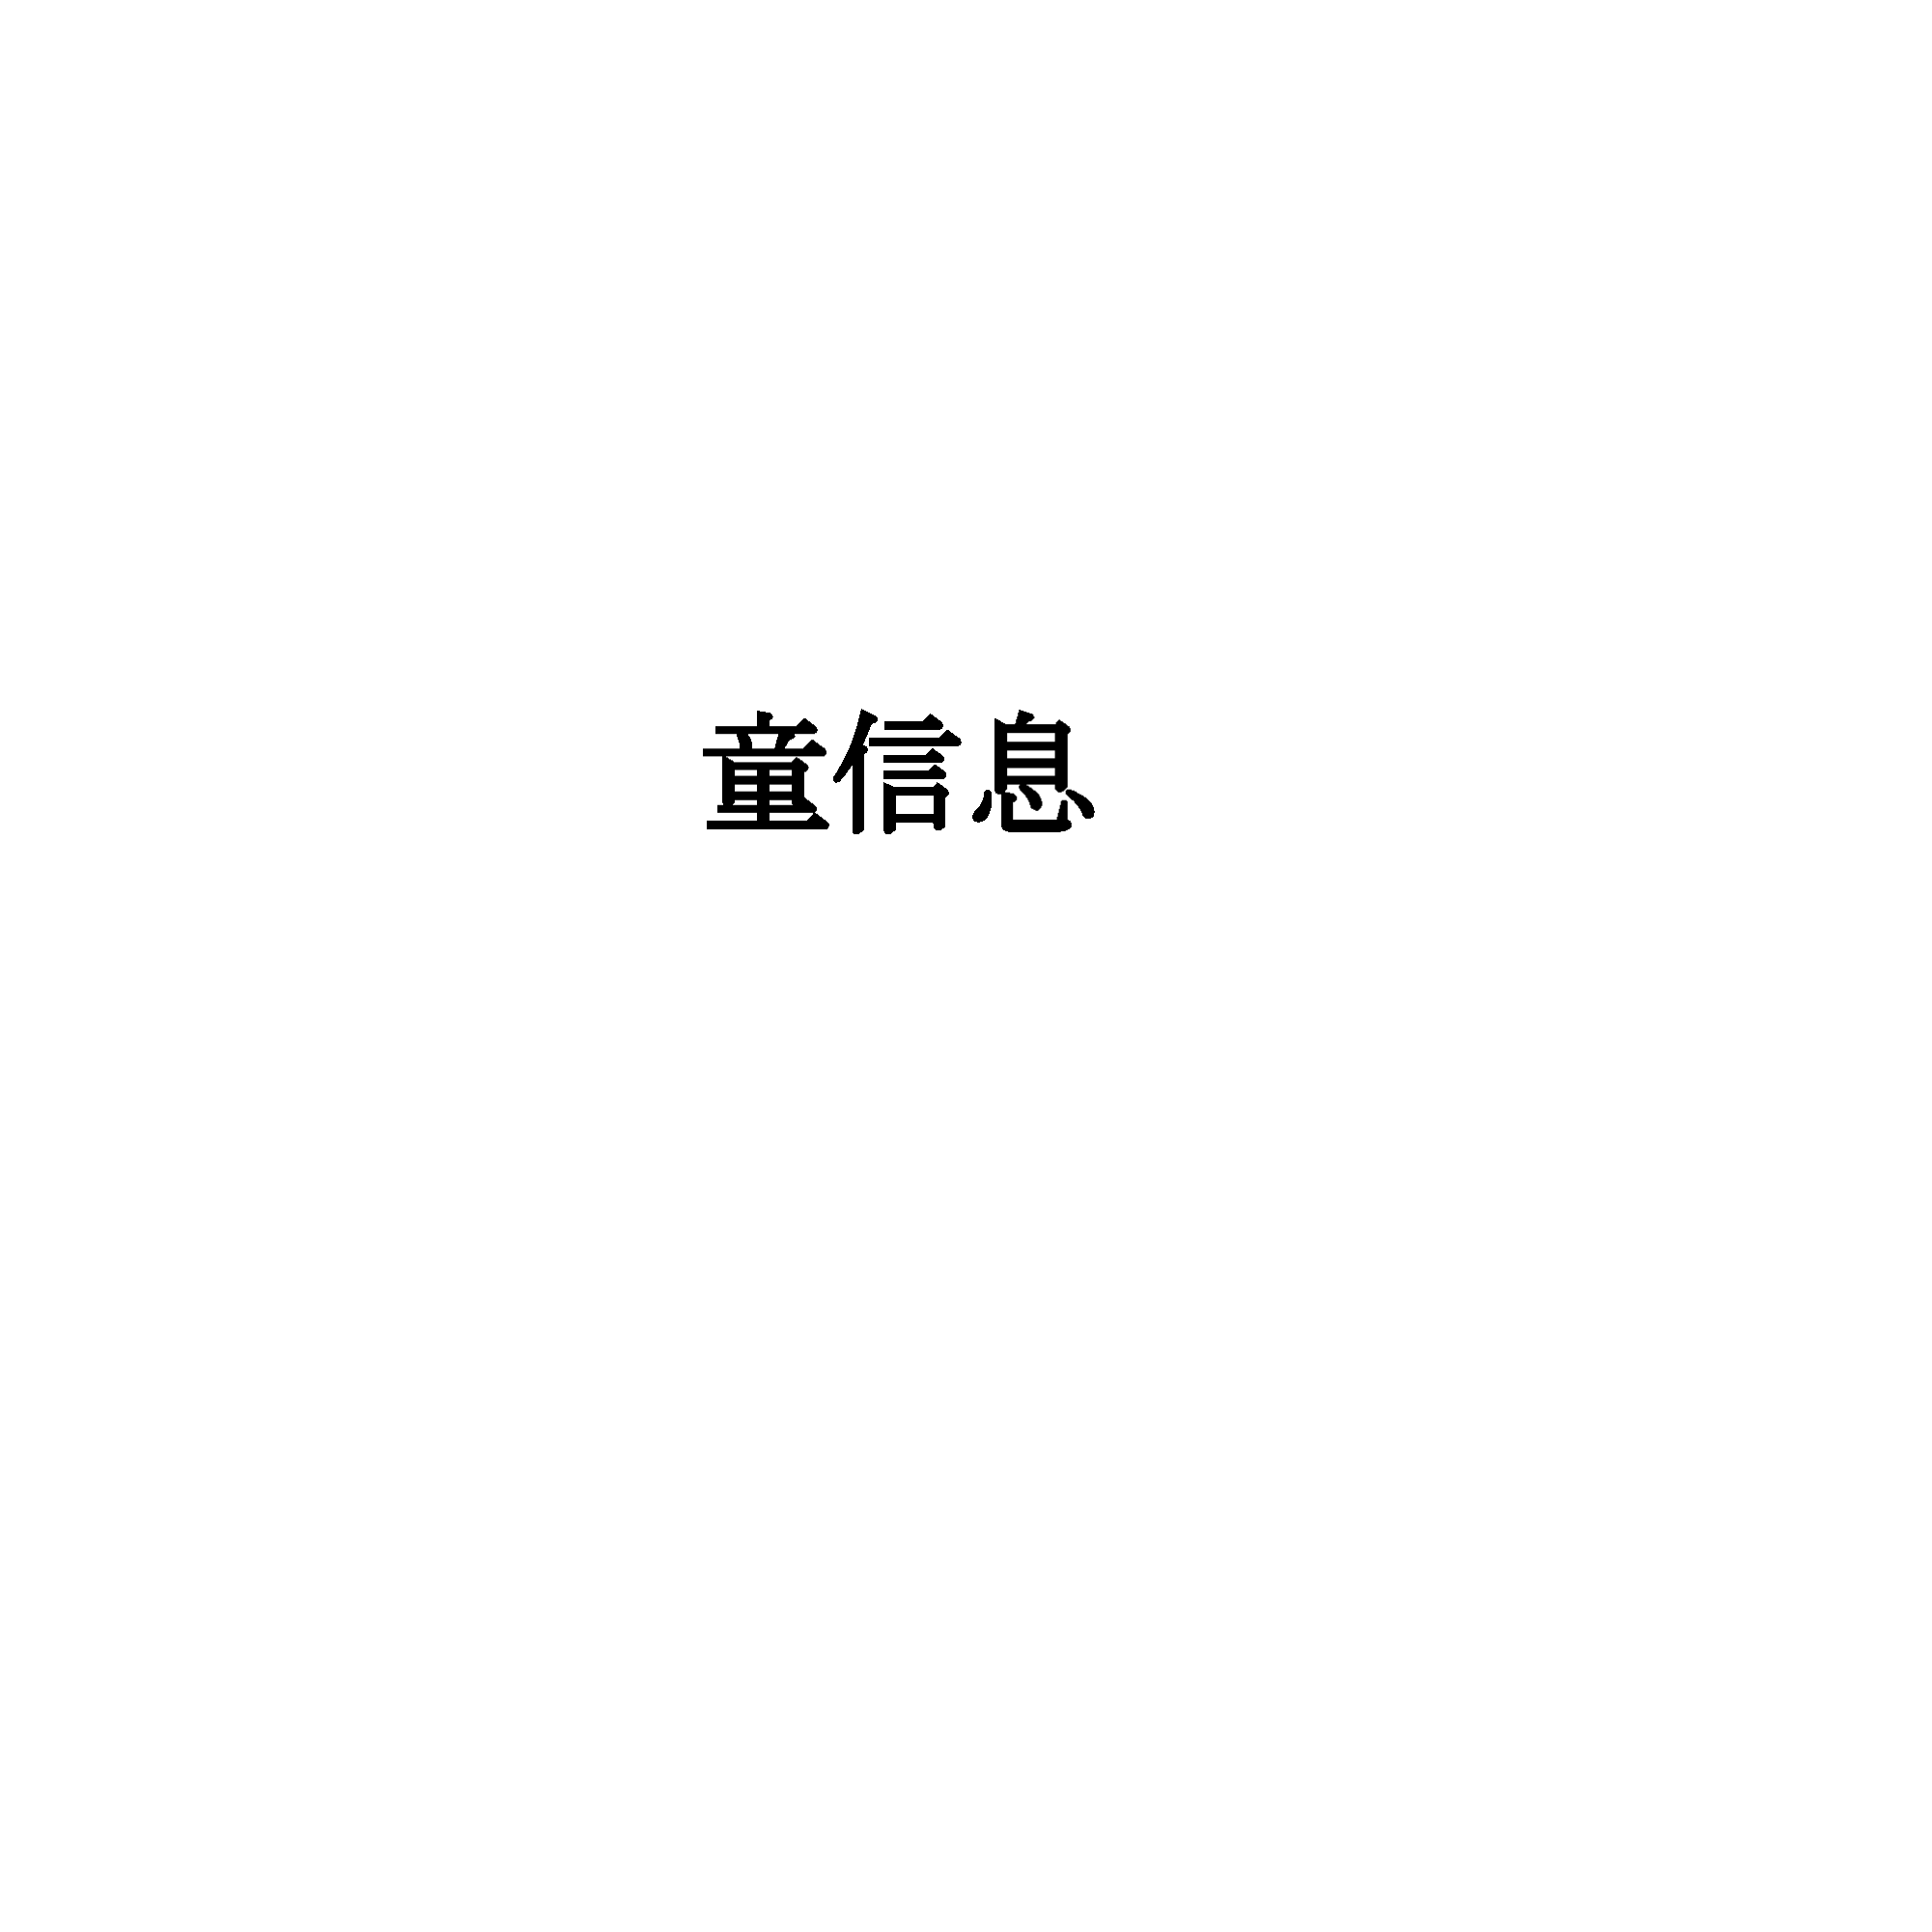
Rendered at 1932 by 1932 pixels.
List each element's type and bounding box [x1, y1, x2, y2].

picture [701, 710, 830, 831]
picture [994, 709, 1095, 834]
picture [832, 708, 993, 837]
